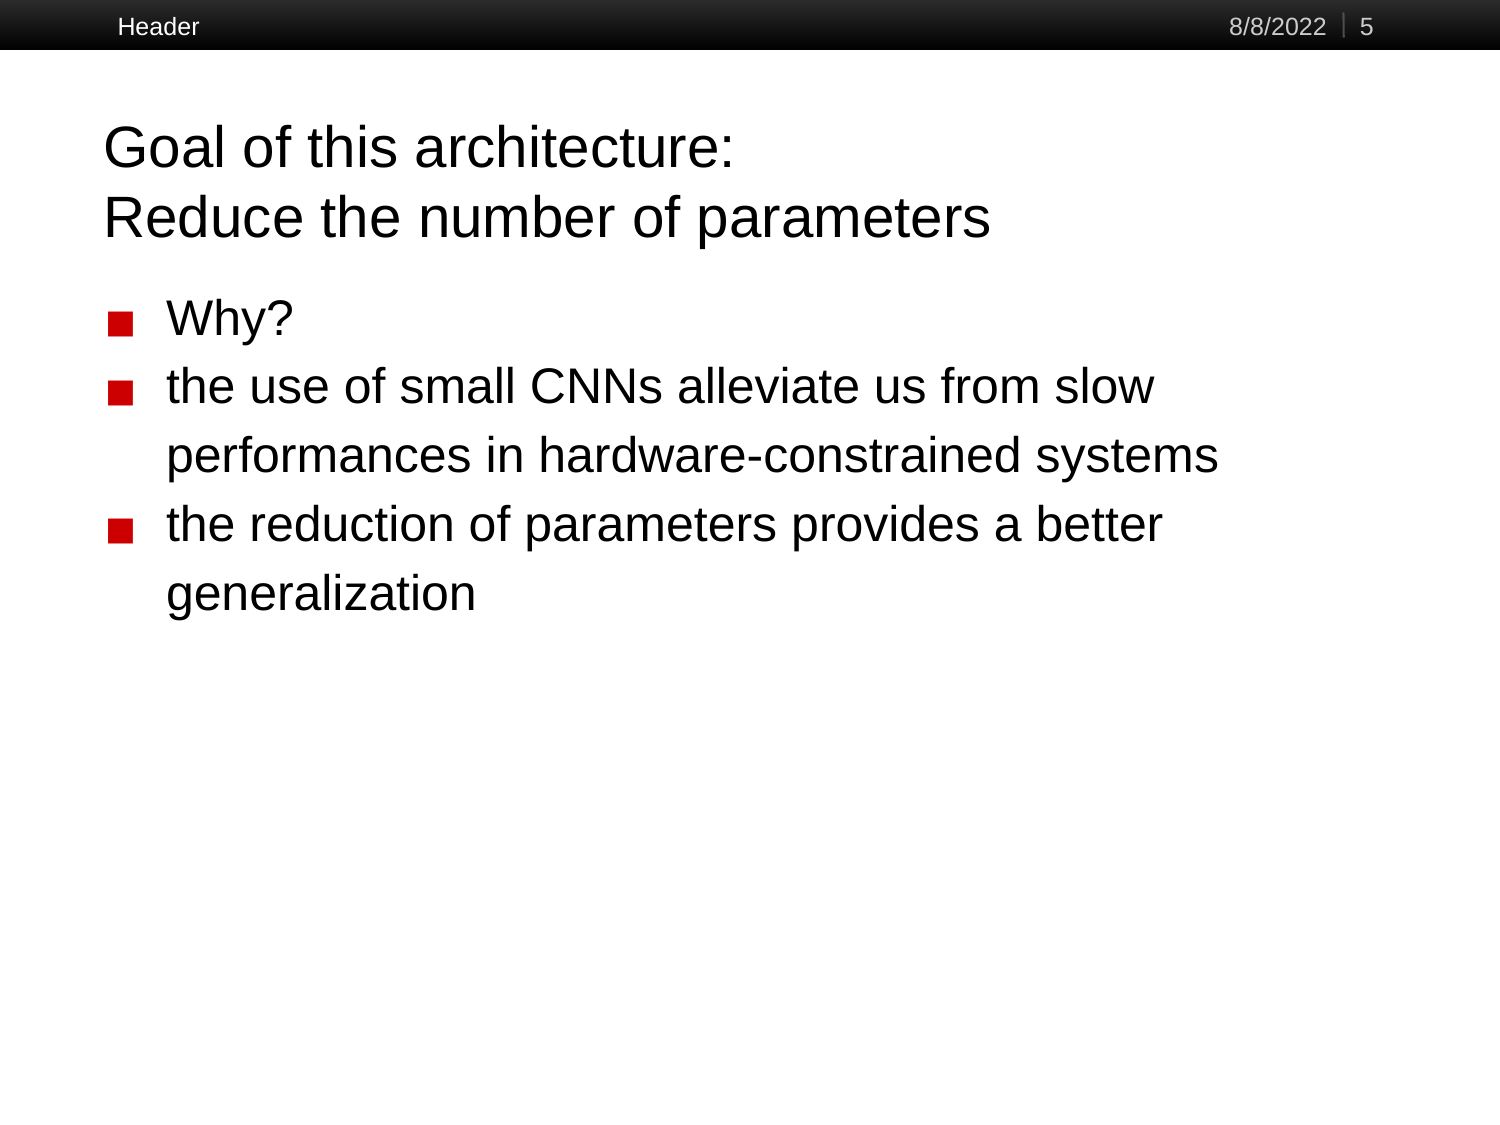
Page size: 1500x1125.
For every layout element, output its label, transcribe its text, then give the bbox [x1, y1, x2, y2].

title Goal of this architecture: Reduce the number of parameters [88, 101, 1389, 215]
text_box Why? the use of small CNNs alleviate us from slow performances in hardware-constrained systems the reduction of parameters provides a better generalization [76, 268, 1436, 929]
slide_number ‹#› [1359, 0, 1500, 50]
footer Header [102, 0, 941, 50]
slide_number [1152, 0, 1328, 50]
